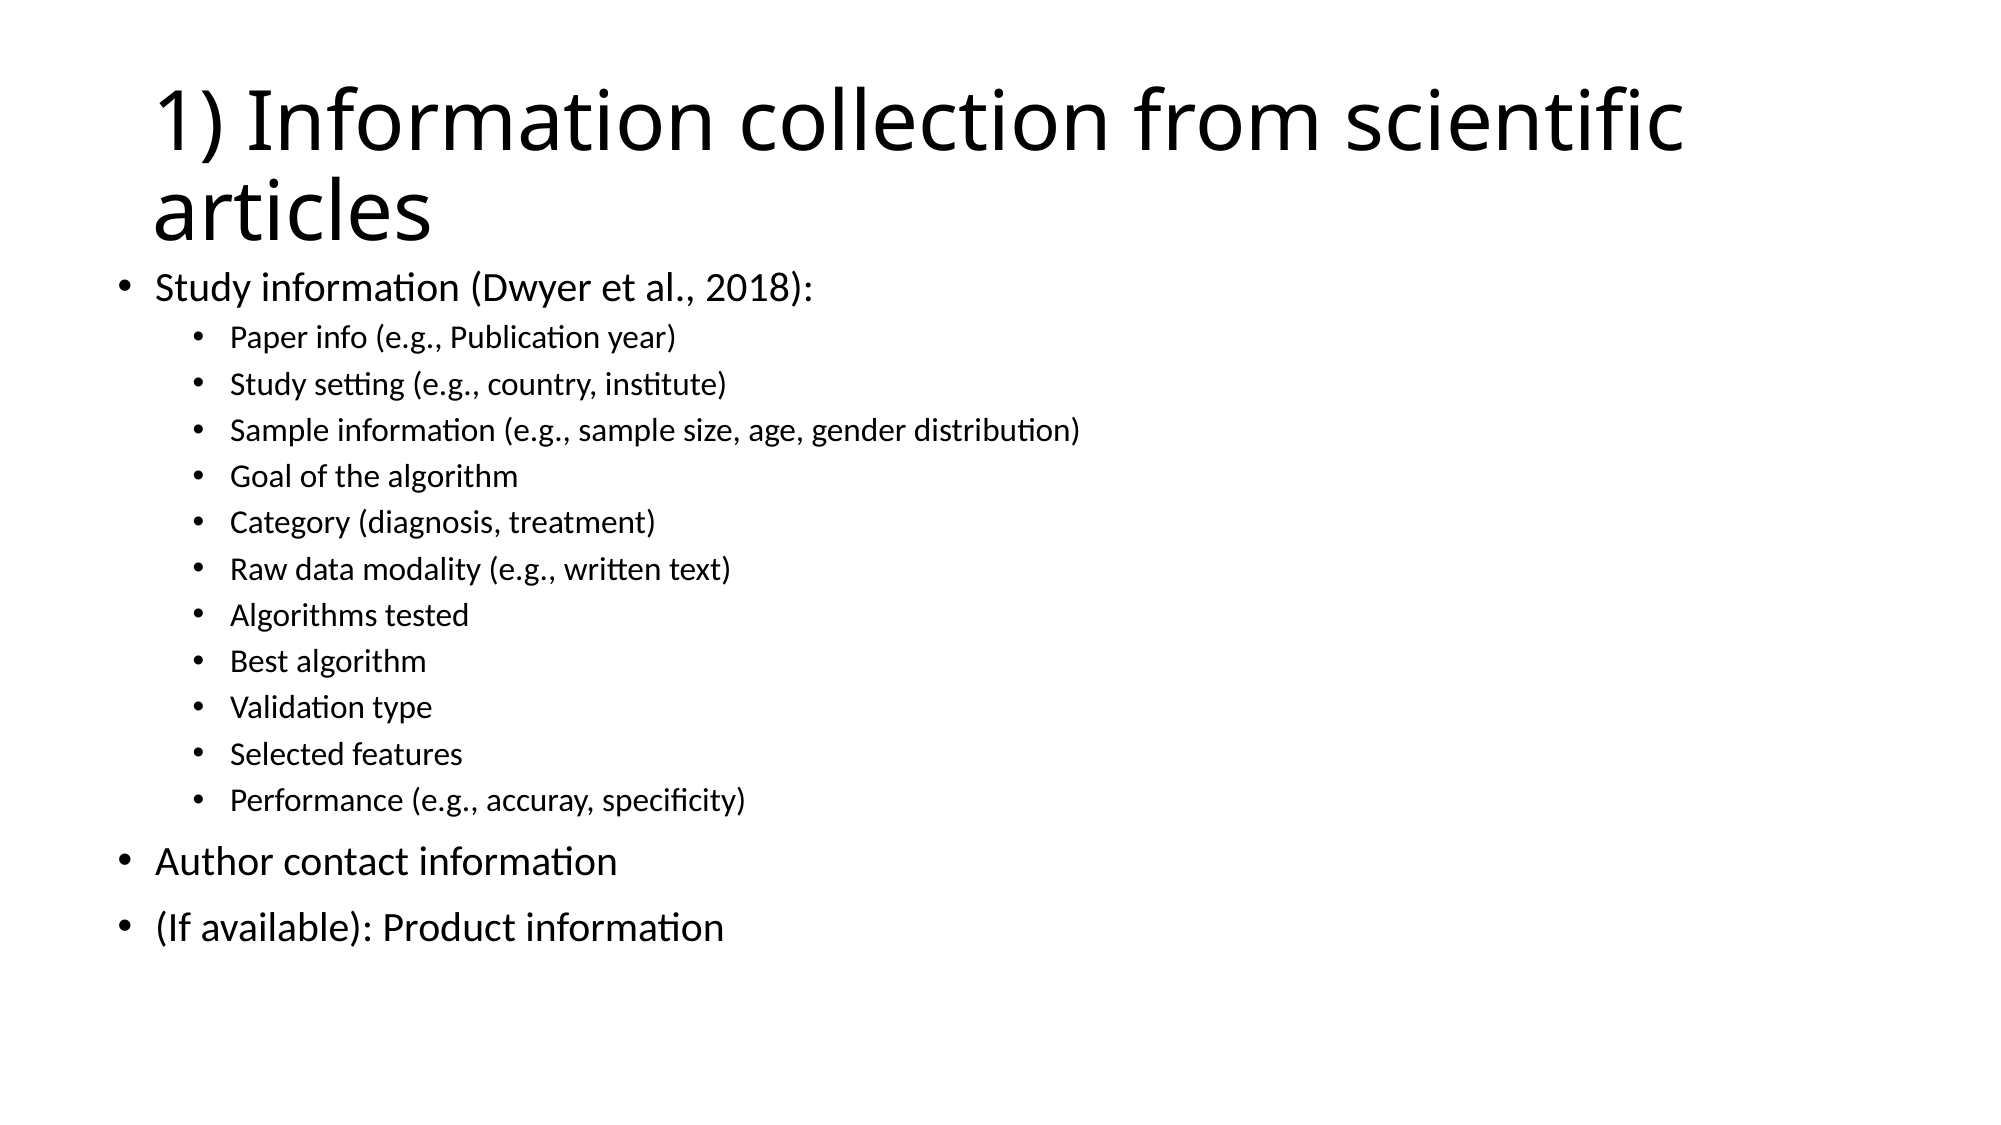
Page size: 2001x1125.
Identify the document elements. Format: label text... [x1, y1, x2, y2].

title 1) Information collection from scientific articles [137, 59, 1863, 278]
list Study information (Dwyer et al., 2018): Paper info (e.g., Publication year) Study setting (e.g., country, institute) Sample information (e.g., sample size, age, gender distribution) Goal of the algorithm Category (diagnosis, treatment) Raw data modality (e.g., written text) Algorithms tested Best algorithm Validation type Selected features Performance (e.g., accuray, specificity) Author contact information (If available): Product information [102, 257, 1828, 972]
